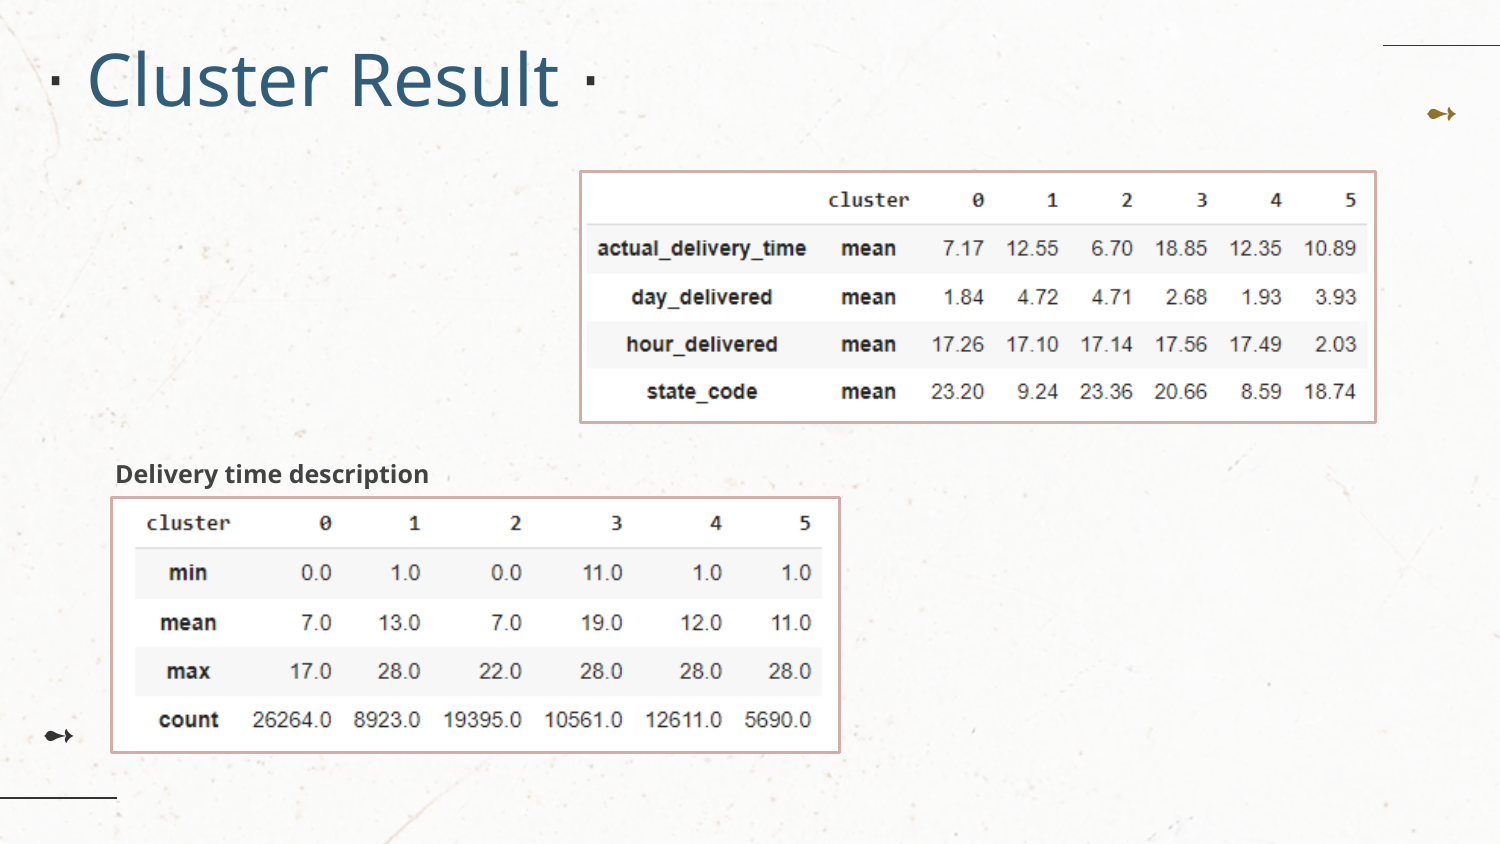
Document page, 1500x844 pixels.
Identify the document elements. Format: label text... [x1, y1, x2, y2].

text_box Delivery time description [100, 438, 637, 504]
title ⋅ Cluster Result ⋅ [29, 38, 1478, 117]
picture [581, 172, 1375, 422]
picture [112, 498, 838, 751]
